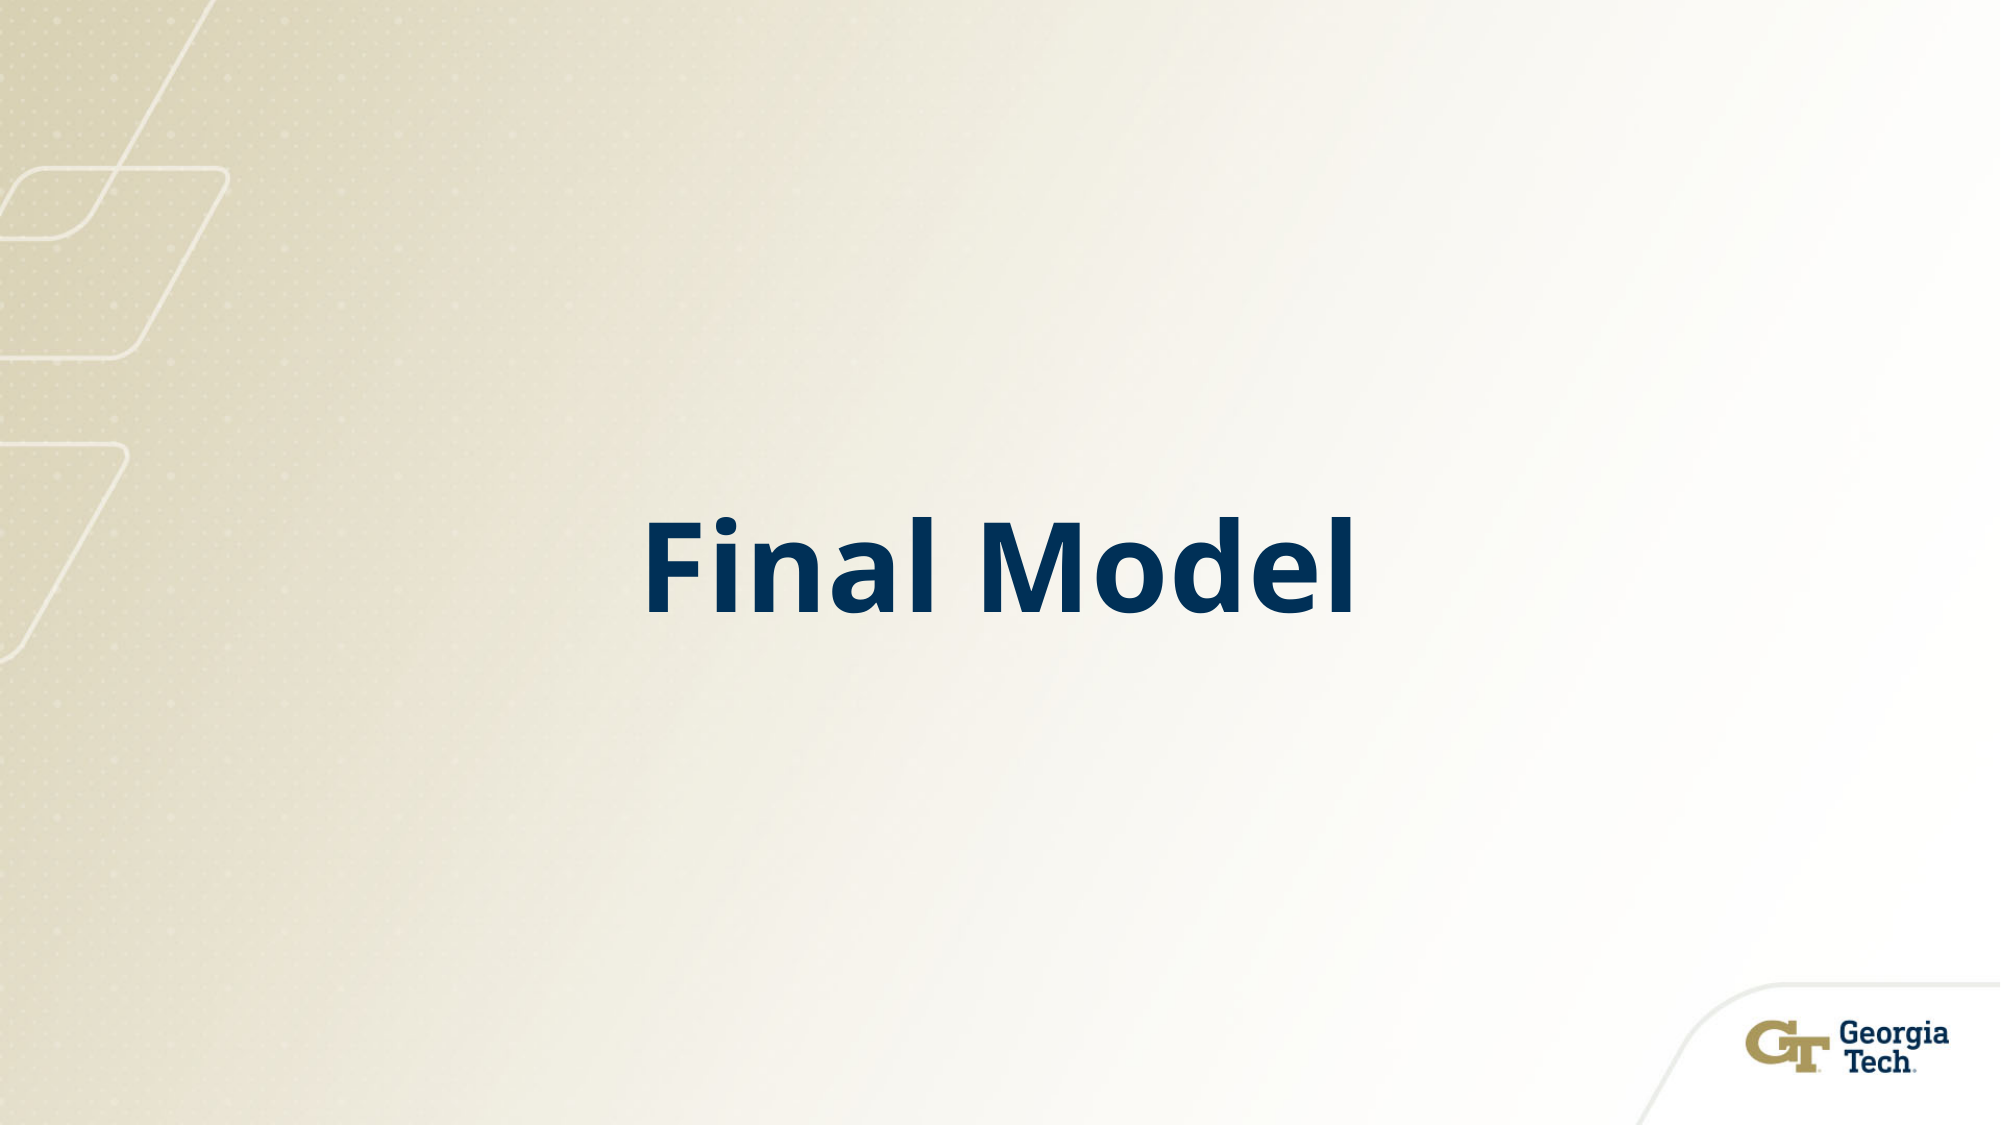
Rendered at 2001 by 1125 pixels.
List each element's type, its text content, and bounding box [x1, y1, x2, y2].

title Final Model [269, 319, 1731, 806]
picture [0, 0, 2001, 1125]
